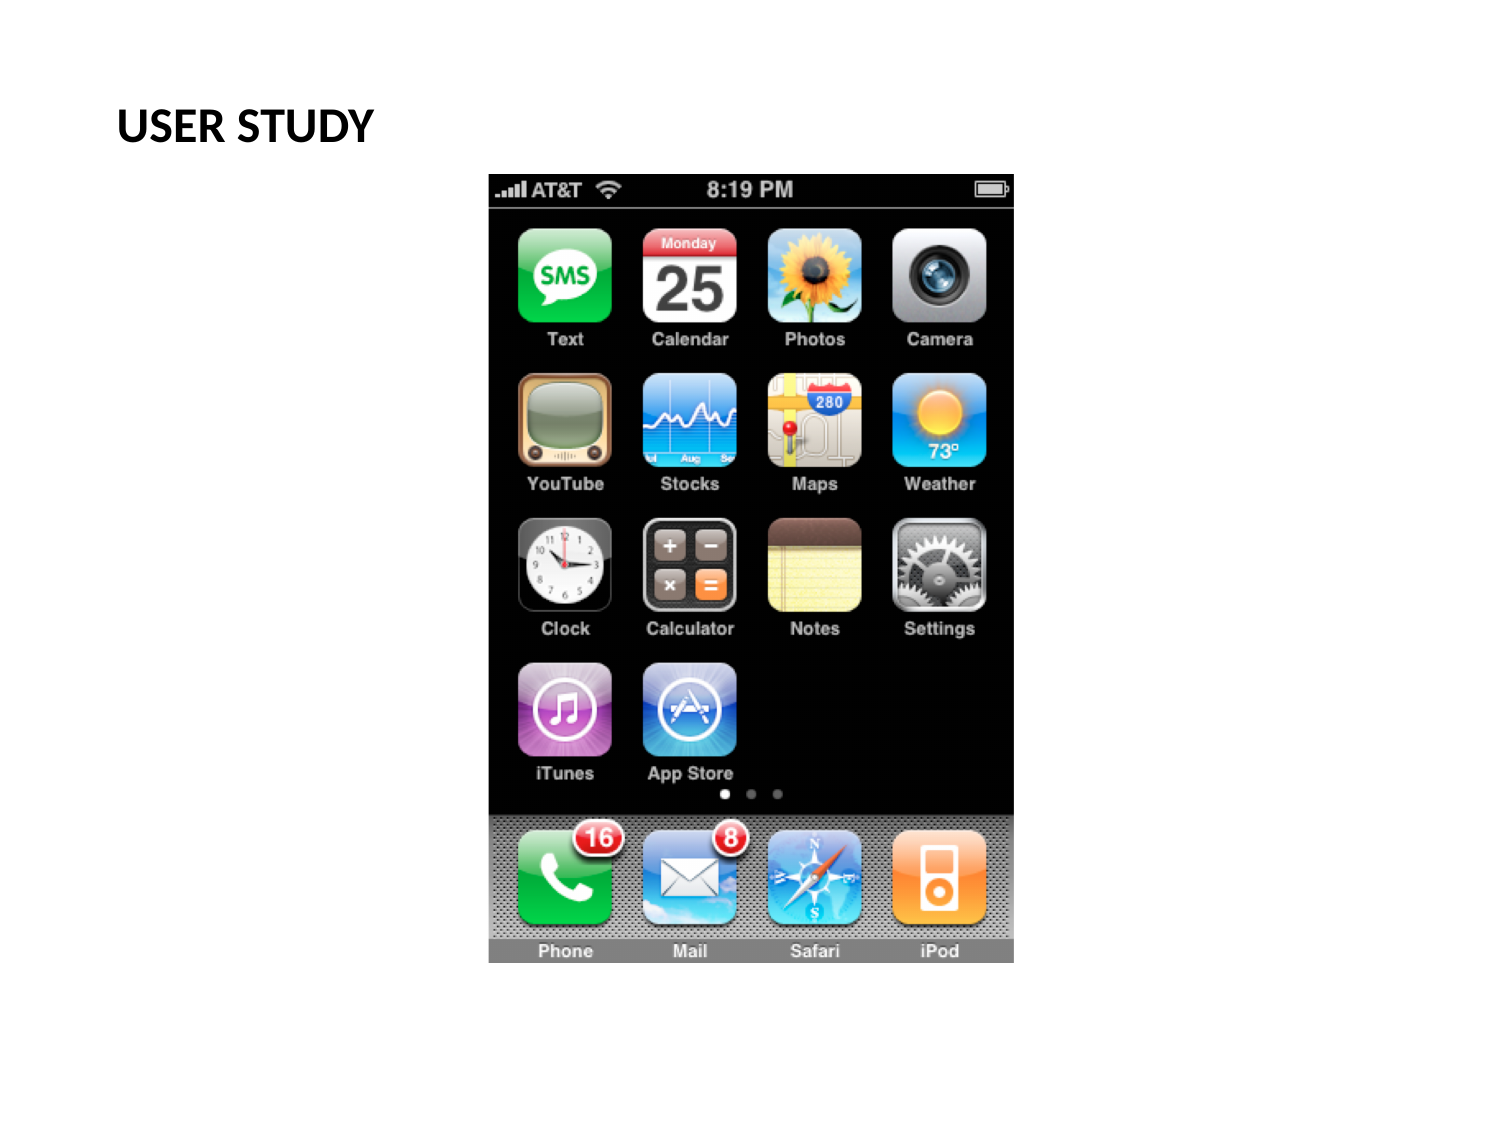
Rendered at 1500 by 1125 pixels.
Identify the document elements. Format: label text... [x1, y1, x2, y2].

text_box USER STUDY [101, 84, 390, 160]
picture [487, 174, 1015, 963]
